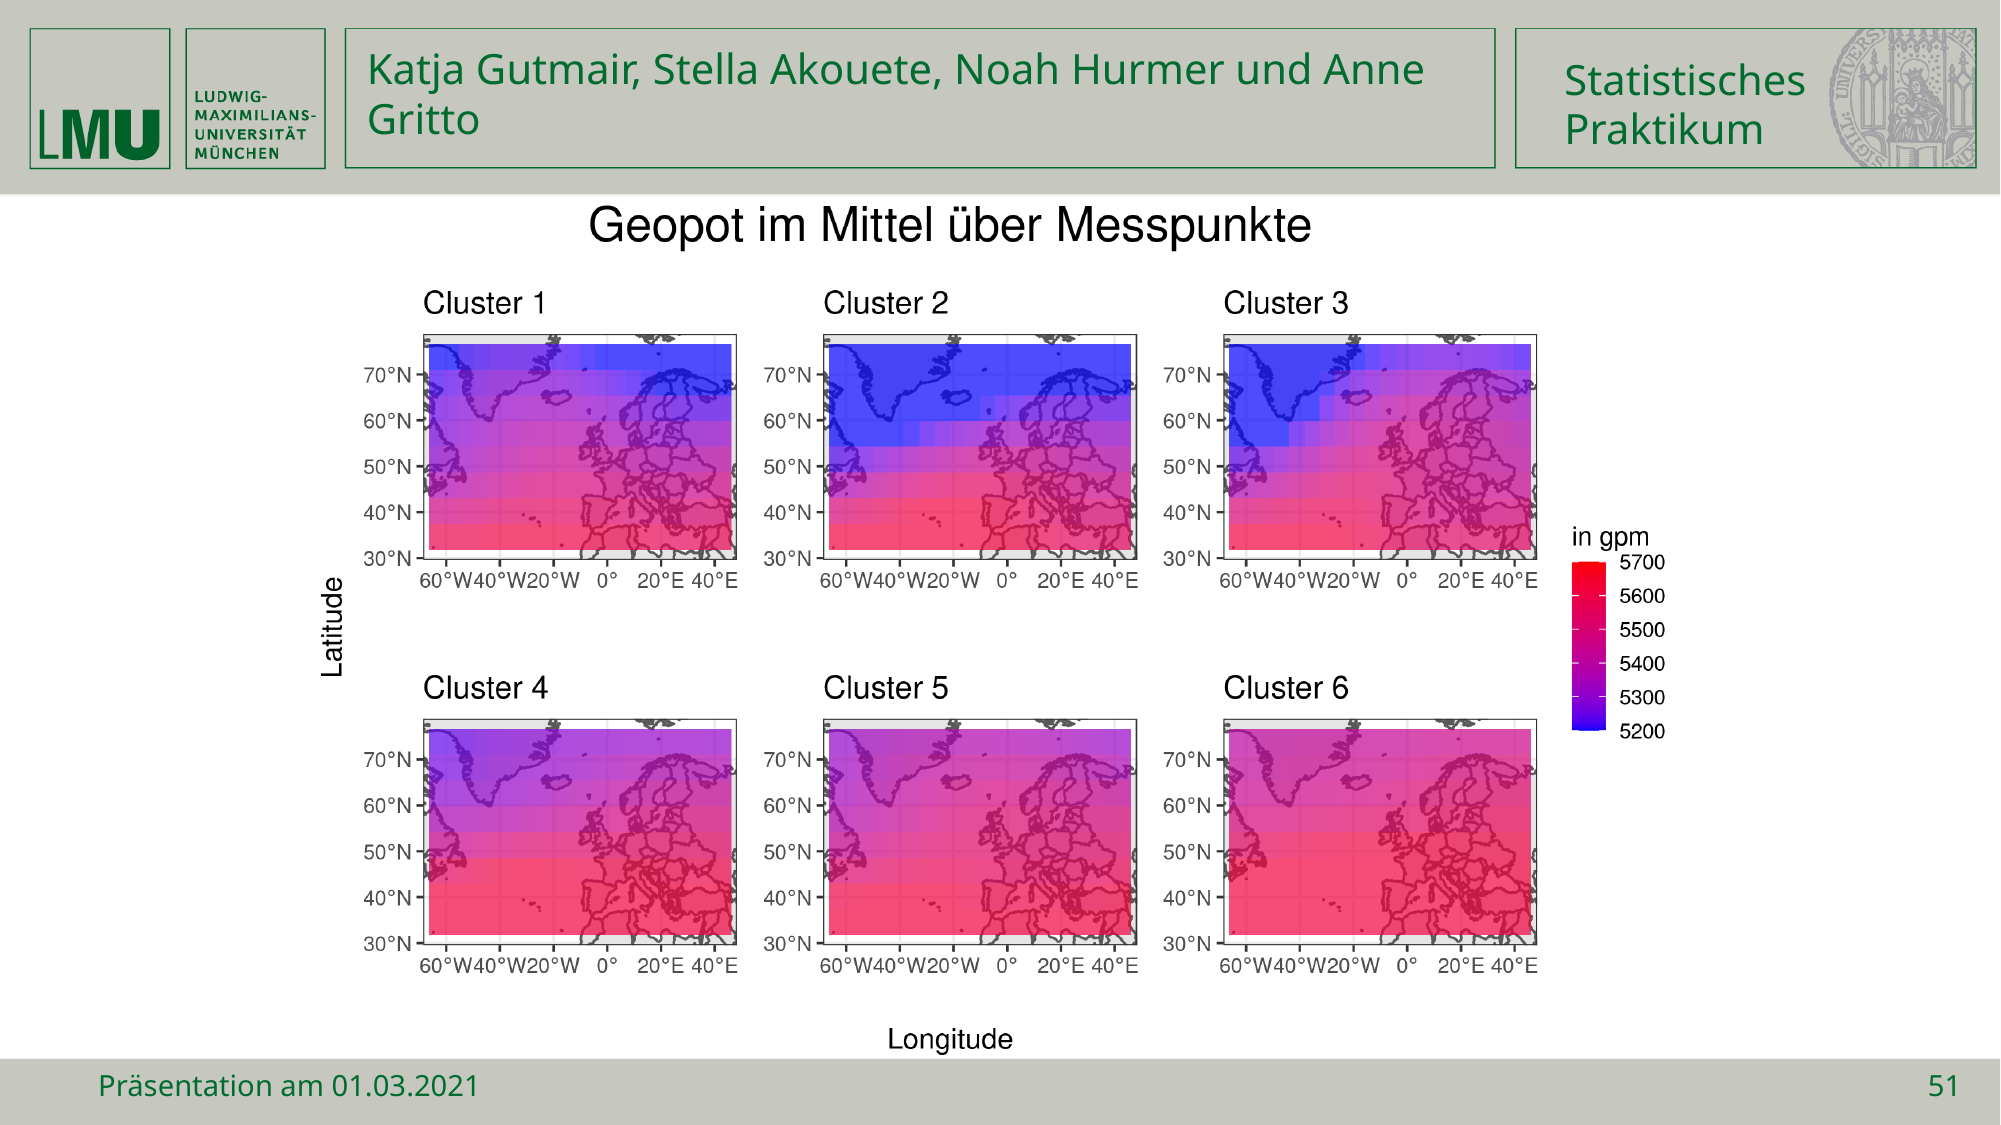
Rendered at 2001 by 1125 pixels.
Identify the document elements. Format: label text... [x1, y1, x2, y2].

picture [0, 0, 2001, 1125]
text_box Katja Gutmair, Stella Akouete, Noah Hurmer und Anne Gritto [352, 74, 1463, 150]
text_box Präsentation am 01.03.2021 [83, 1059, 1775, 1108]
text_box Statistisches Praktikum [1549, 46, 1833, 161]
picture [316, 197, 1684, 1058]
text_box [1525, 30, 1821, 161]
text_box 51 [1803, 1059, 1977, 1108]
